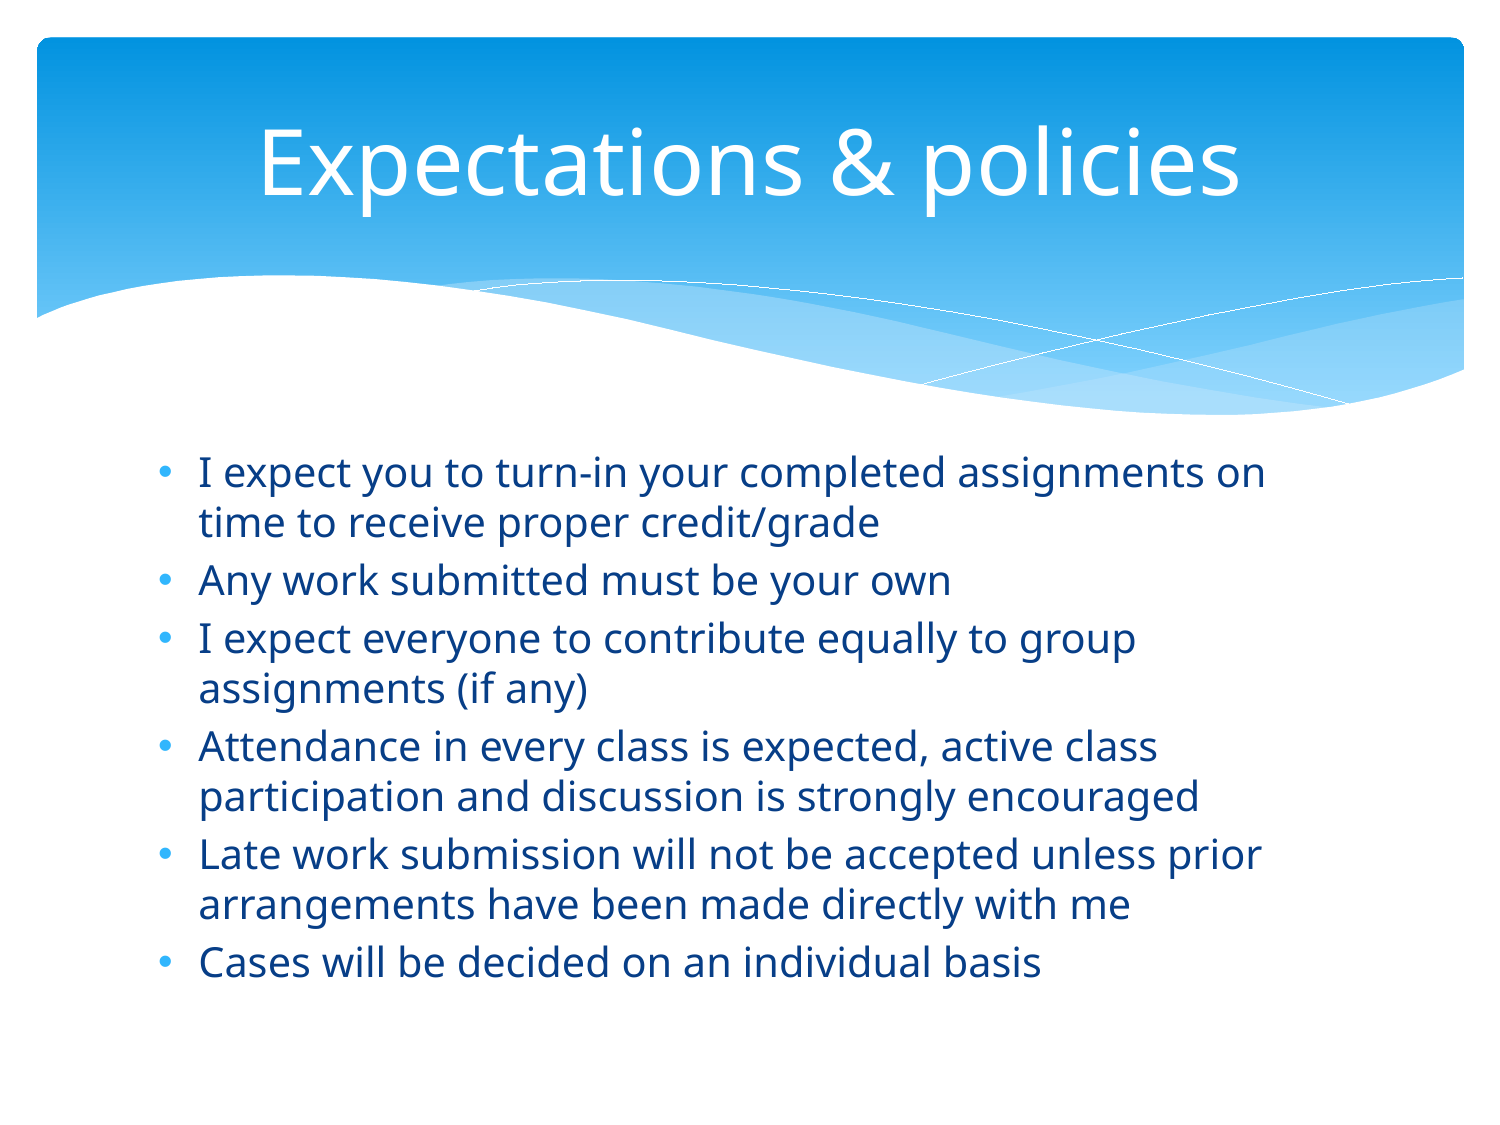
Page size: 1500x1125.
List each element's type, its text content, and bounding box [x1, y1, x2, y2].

title Expectations & policies [75, 55, 1425, 261]
list I expect you to turn-in your completed assignments on time to receive proper credit/grade Any work submitted must be your own I expect everyone to contribute equally to group assignments (if any) Attendance in every class is expected, active class participation and discussion is strongly encouraged Late work submission will not be accepted unless prior arrangements have been made directly with me Cases will be decided on an individual basis [143, 438, 1359, 1005]
